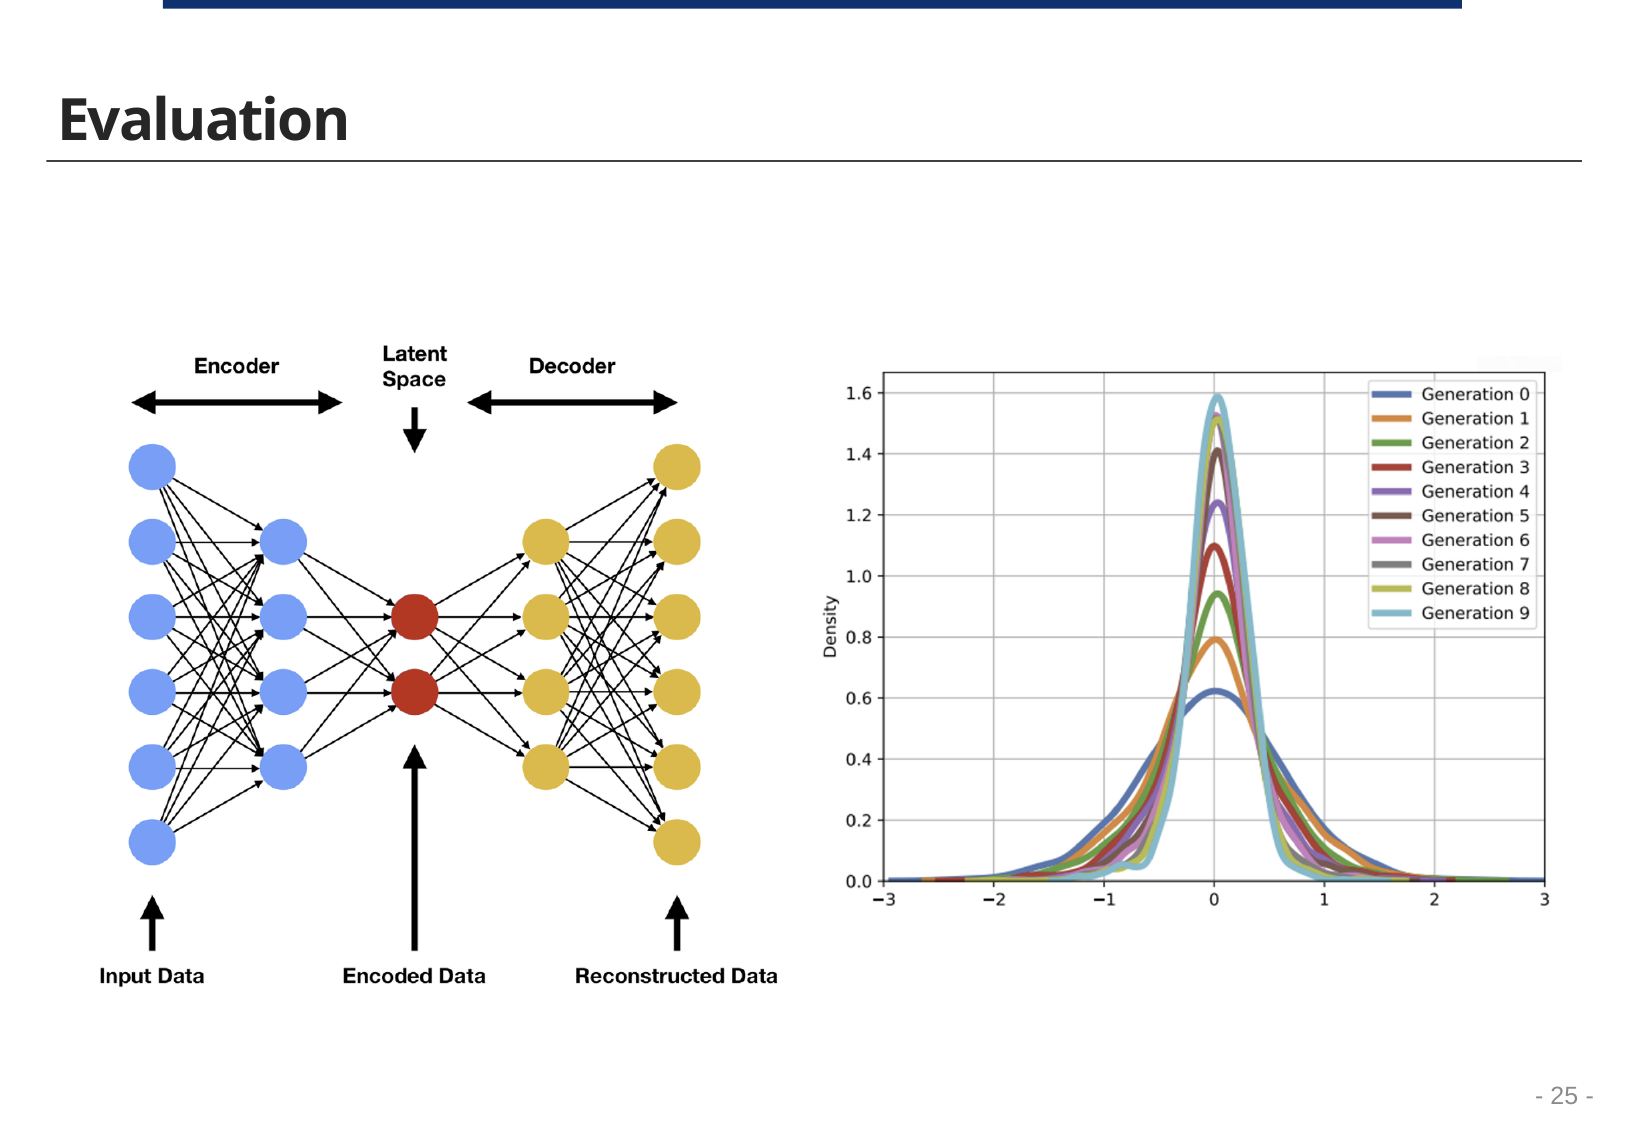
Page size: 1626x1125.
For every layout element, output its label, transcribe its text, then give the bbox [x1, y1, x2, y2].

text_box Evaluation [42, 39, 1583, 160]
slide_number - 25 - [1243, 1064, 1609, 1125]
picture [63, 333, 785, 994]
text_box [53, 104, 1388, 179]
picture [816, 356, 1562, 914]
